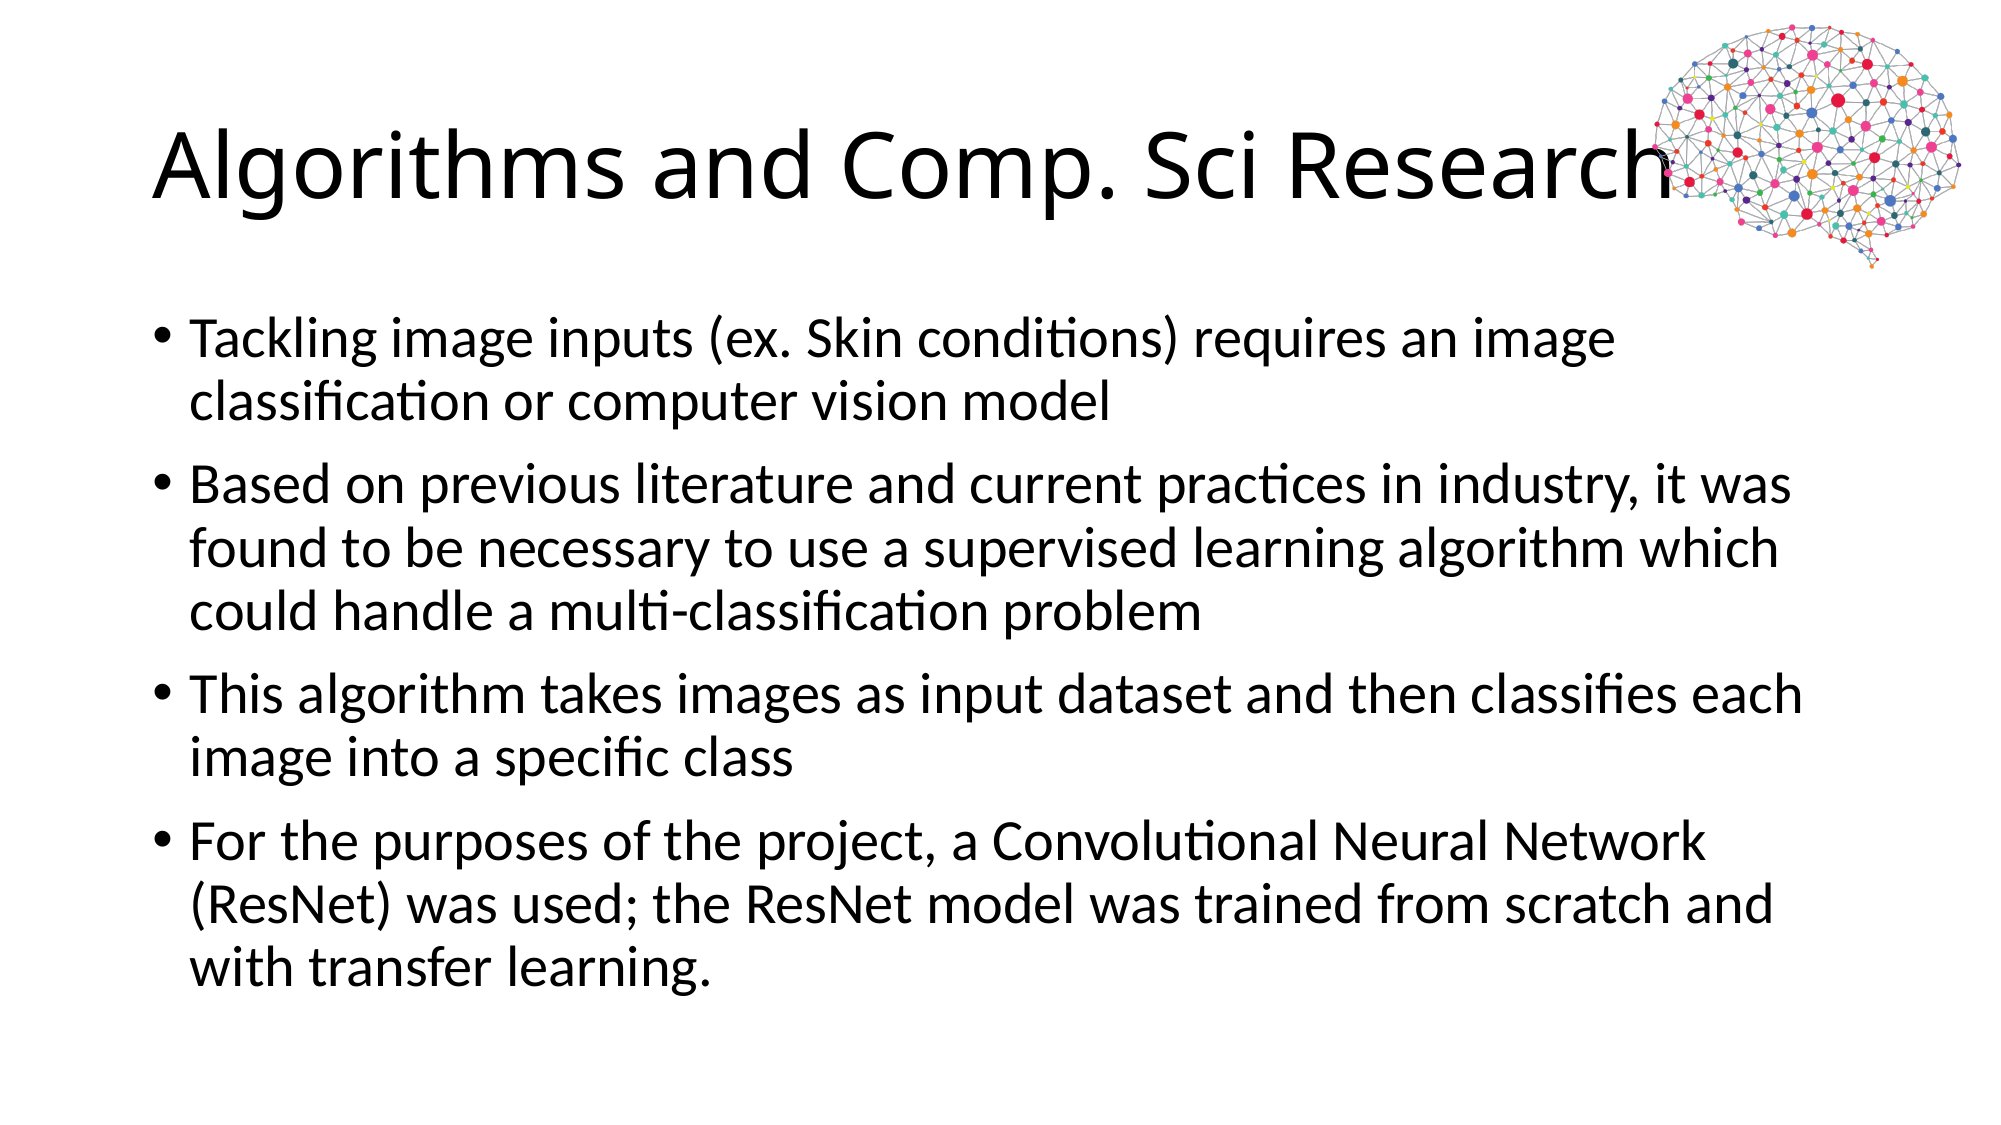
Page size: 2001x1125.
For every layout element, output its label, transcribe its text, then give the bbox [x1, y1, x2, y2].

picture [1639, 0, 1974, 286]
list Tackling image inputs (ex. Skin conditions) requires an image classification or computer vision model Based on previous literature and current practices in industry, it was found to be necessary to use a supervised learning algorithm which could handle a multi-classification problem This algorithm takes images as input dataset and then classifies each image into a specific class For the purposes of the project, a Convolutional Neural Network (ResNet) was used; the ResNet model was trained from scratch and with transfer learning. [137, 299, 1863, 1014]
title Algorithms and Comp. Sci Research [137, 59, 1639, 278]
